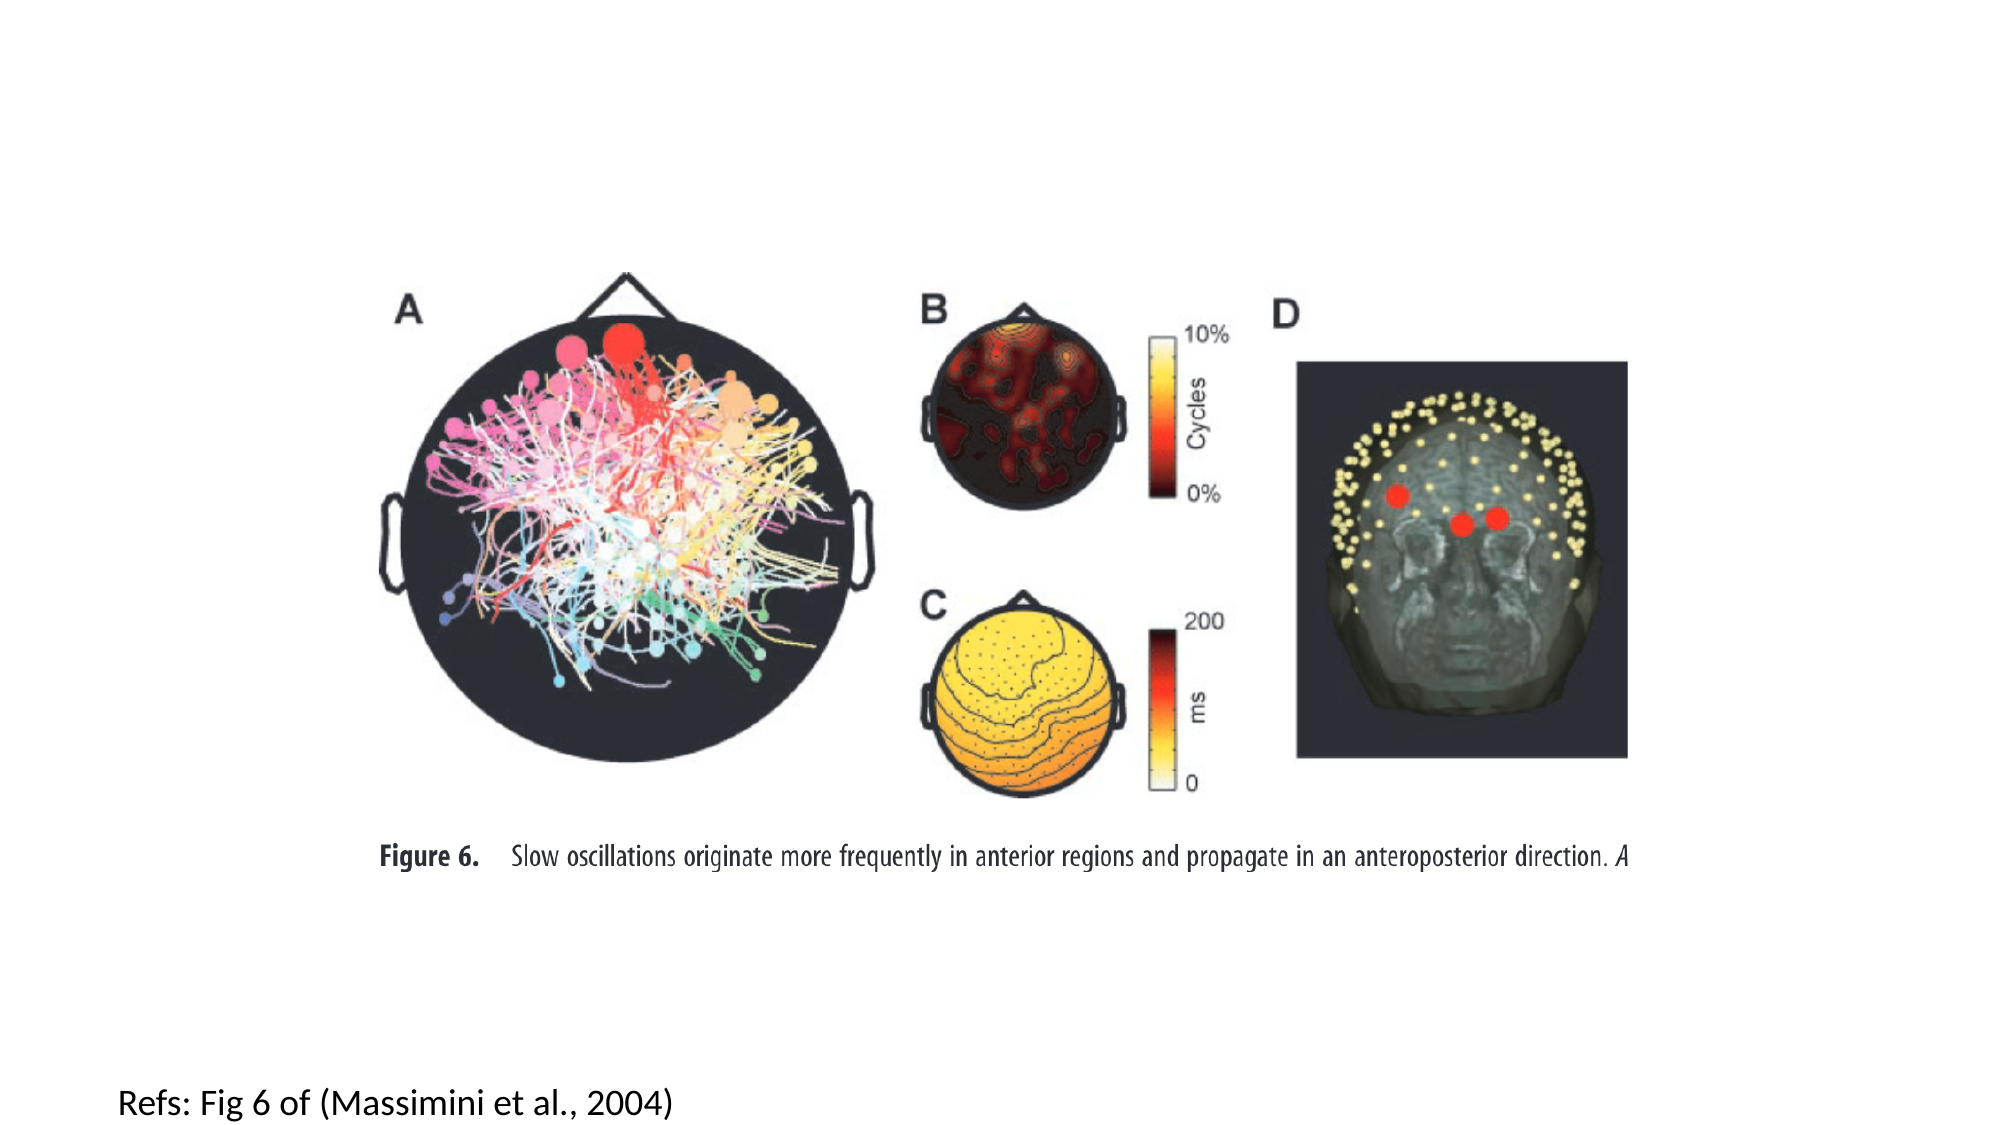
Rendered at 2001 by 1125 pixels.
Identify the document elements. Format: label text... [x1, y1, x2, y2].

text_box Refs: Fig 6 of (Massimini et al., 2004) [103, 1070, 690, 1125]
picture [362, 253, 1638, 872]
